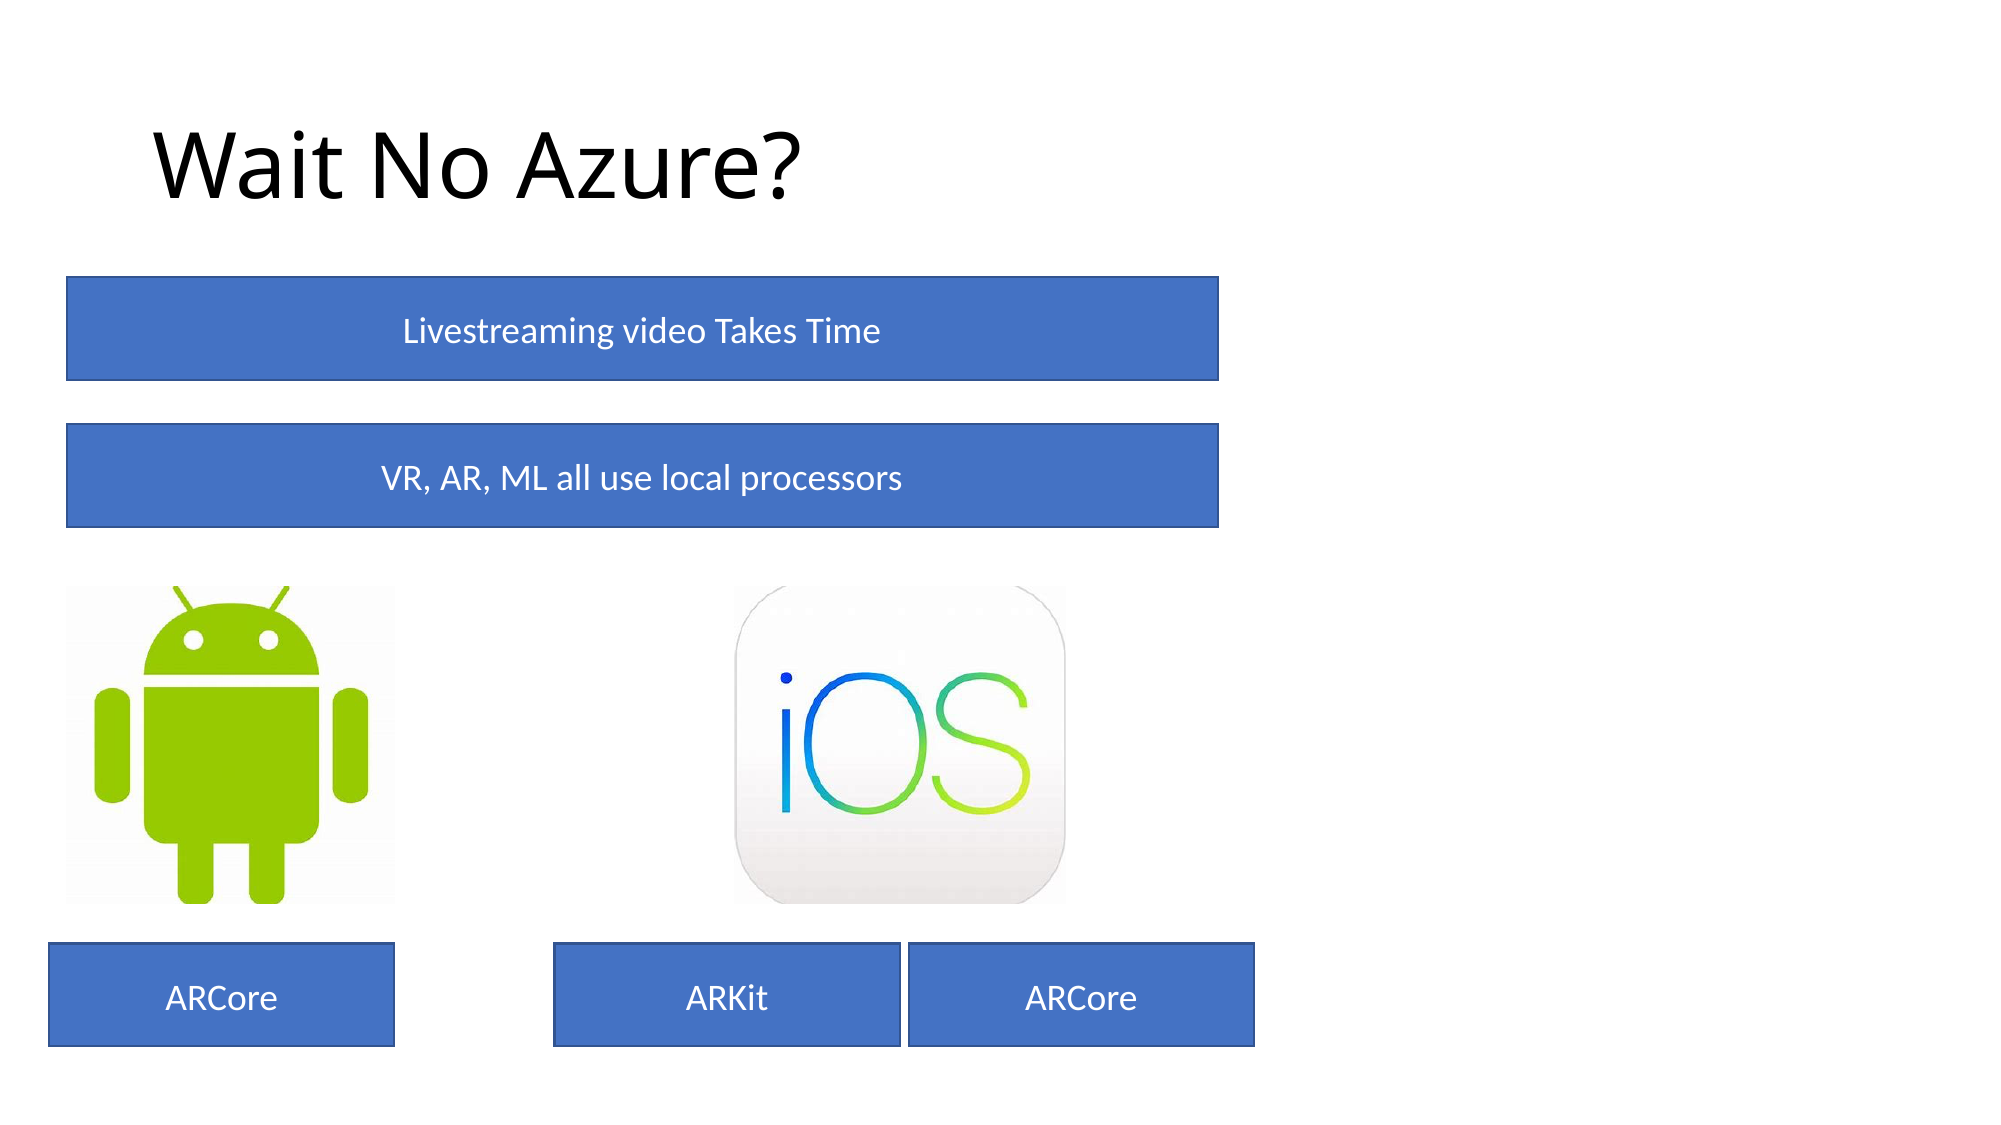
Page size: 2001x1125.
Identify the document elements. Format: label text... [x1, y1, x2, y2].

title Wait No Azure? [137, 59, 1863, 278]
picture [66, 586, 395, 904]
text_box VR, AR, ML all use local processors [66, 423, 1219, 528]
text_box ARKit [553, 942, 901, 1047]
text_box ARCore [48, 942, 395, 1047]
text_box ARCore [908, 942, 1255, 1047]
picture [733, 586, 1066, 904]
text_box Livestreaming video Takes Time [66, 276, 1219, 381]
